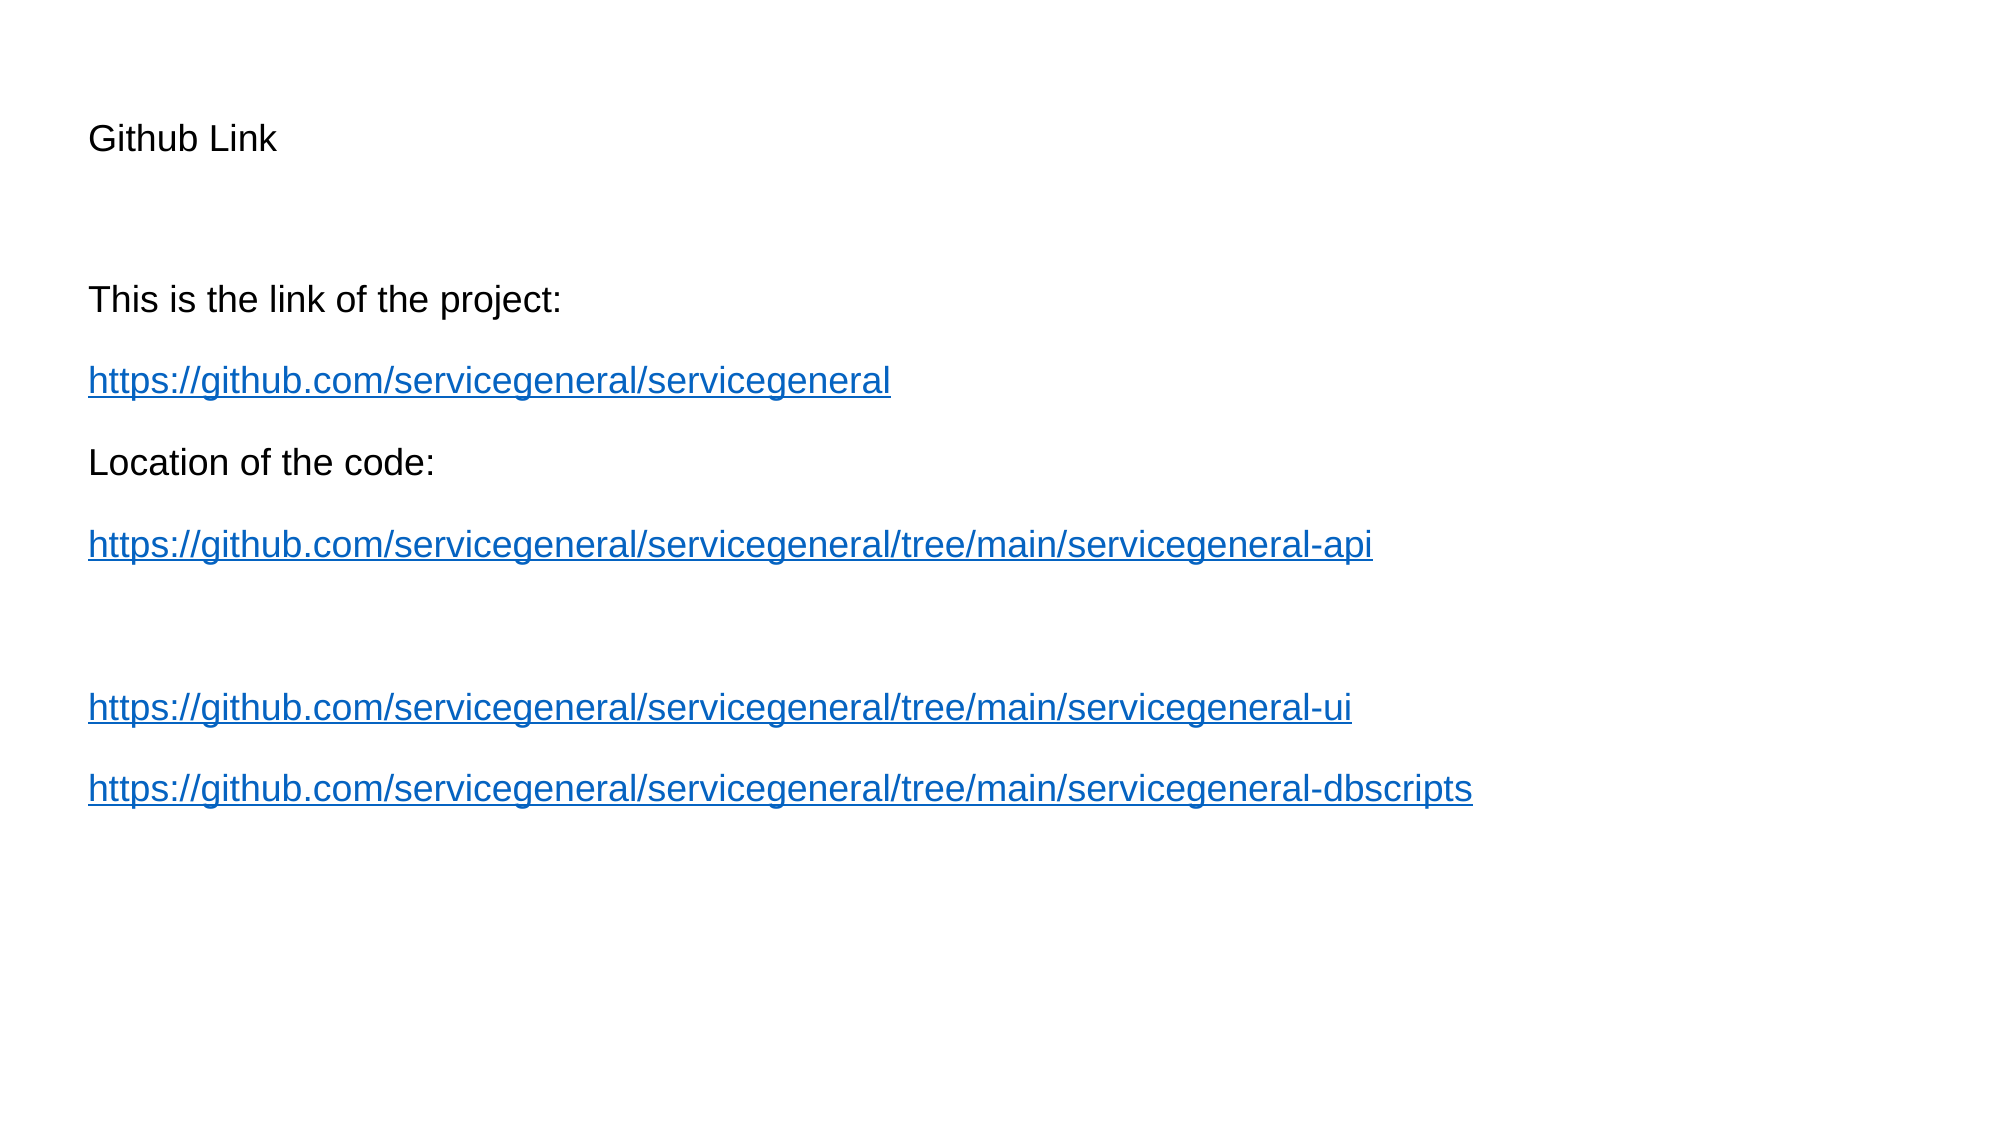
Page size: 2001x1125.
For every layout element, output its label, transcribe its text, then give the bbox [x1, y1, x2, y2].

title Github Link [68, 97, 1932, 223]
list This is the link of the project: https://github.com/servicegeneral/servicegeneral Location of the code: https://github.com/servicegeneral/servicegeneral/tree/main/servicegeneral-api https://github.com/servicegeneral/servicegeneral/tree/main/servicegeneral-ui https://github.com/servicegeneral/servicegeneral/tree/main/servicegeneral-dbscripts [68, 252, 1932, 1066]
